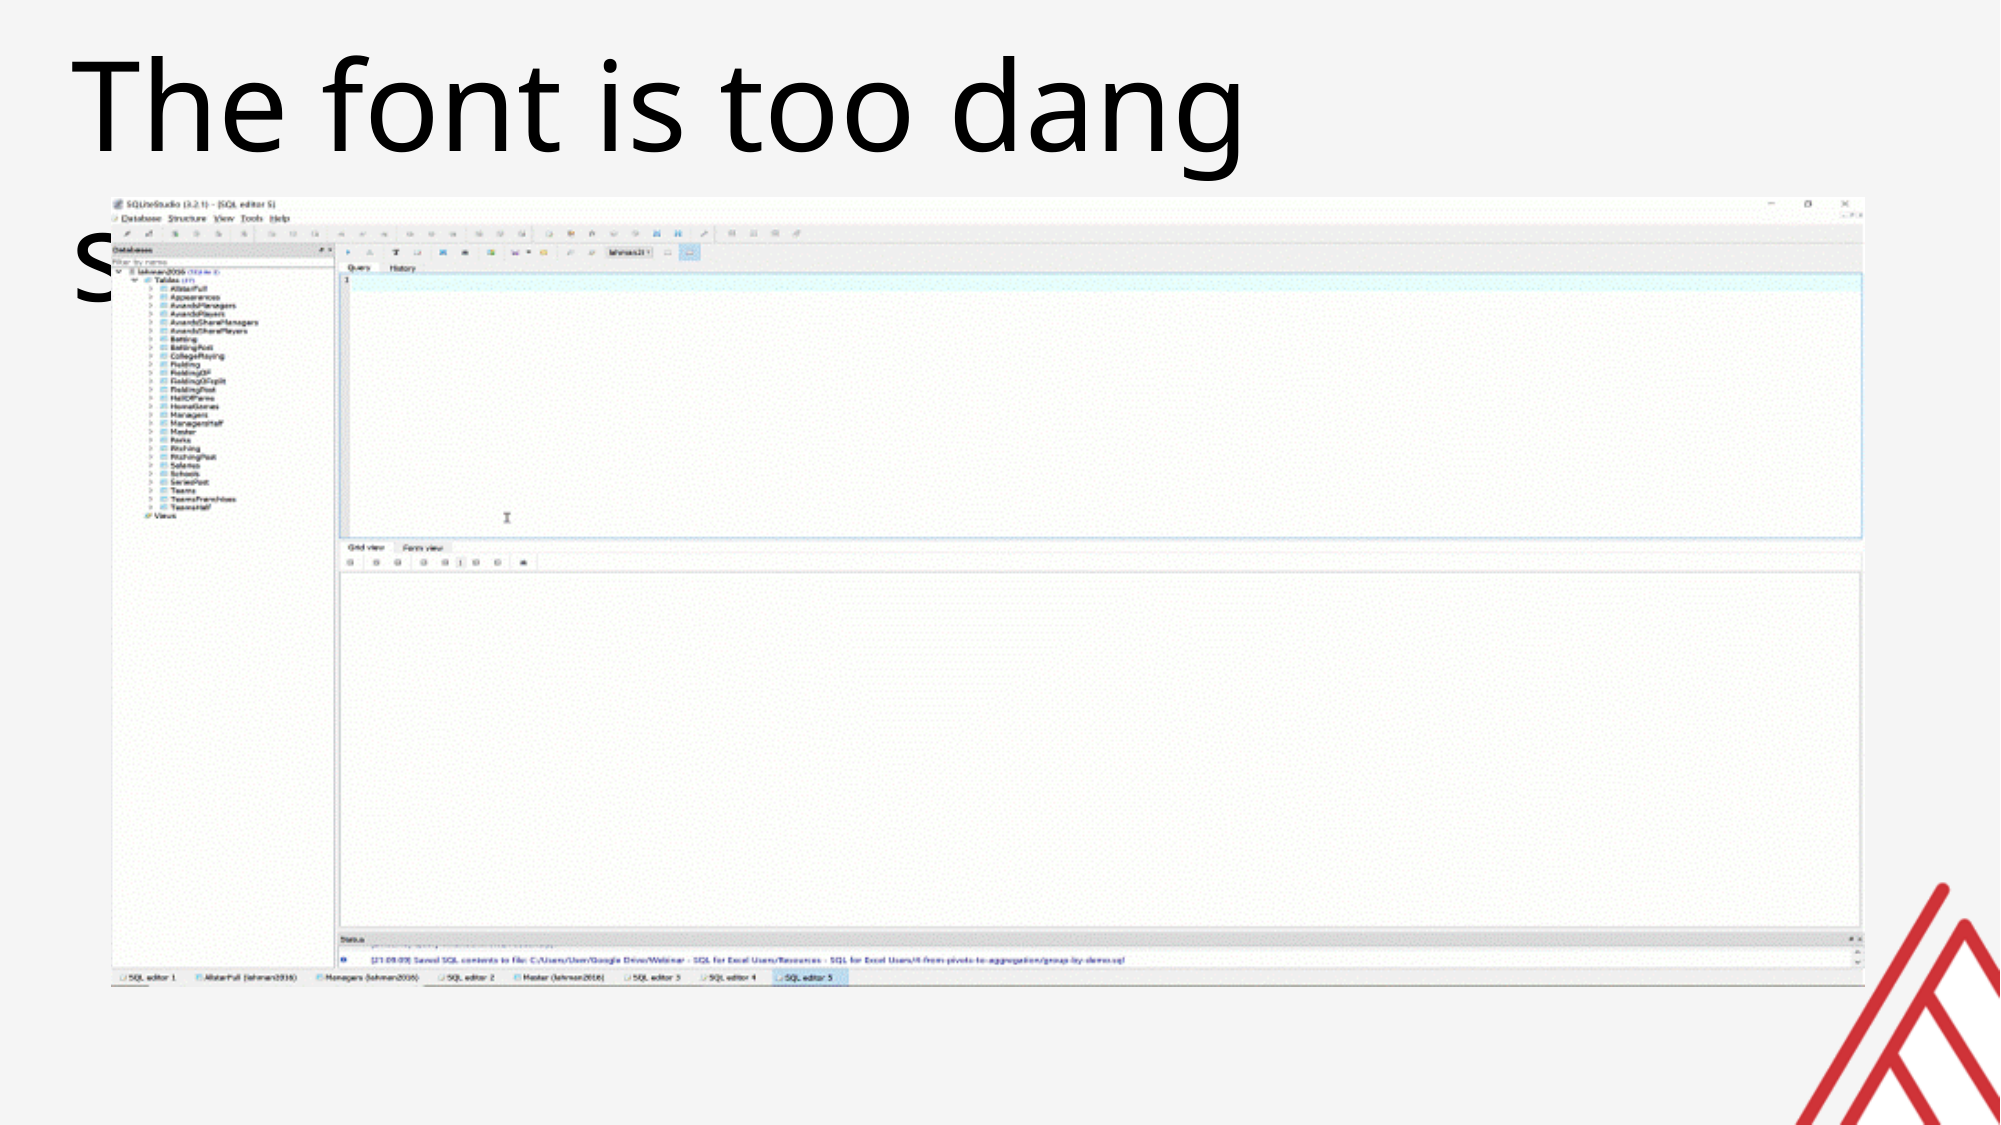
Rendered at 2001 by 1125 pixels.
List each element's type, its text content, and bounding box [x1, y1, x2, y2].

picture [111, 197, 2000, 1125]
text_box The font is too dang small! [56, 18, 1563, 334]
